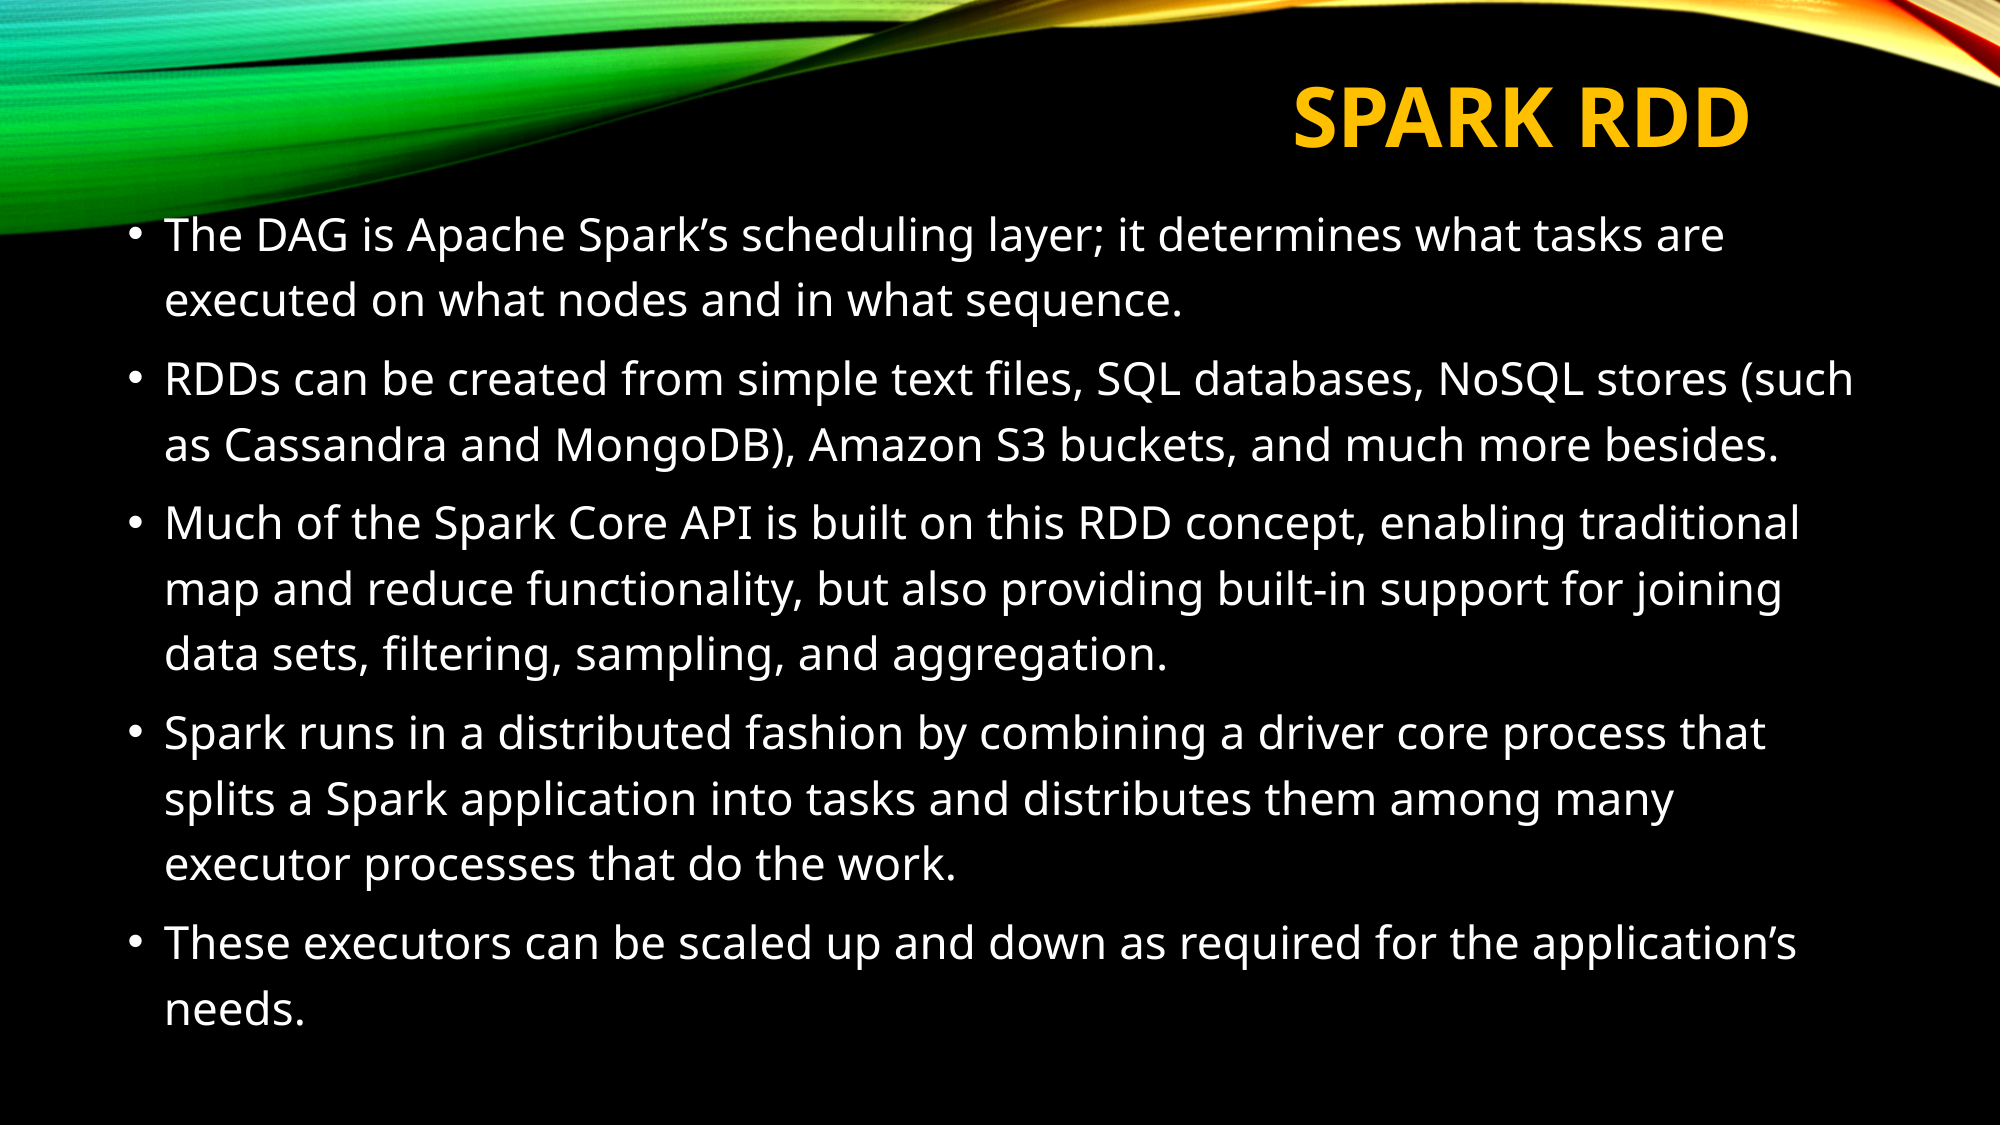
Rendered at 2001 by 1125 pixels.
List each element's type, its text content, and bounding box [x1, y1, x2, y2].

list The DAG is Apache Spark’s scheduling layer; it determines what tasks are executed on what nodes and in what sequence. RDDs can be created from simple text files, SQL databases, NoSQL stores (such as Cassandra and MongoDB), Amazon S3 buckets, and much more besides. Much of the Spark Core API is built on this RDD concept, enabling traditional map and reduce functionality, but also providing built-in support for joining data sets, filtering, sampling, and aggregation. Spark runs in a distributed fashion by combining a driver core process that splits a Spark application into tasks and distributes them among many executor processes that do the work. These executors can be scaled up and down as required for the application’s needs. [112, 187, 1888, 1072]
title SPARK RDD [356, 53, 1769, 187]
picture [0, 0, 2000, 237]
